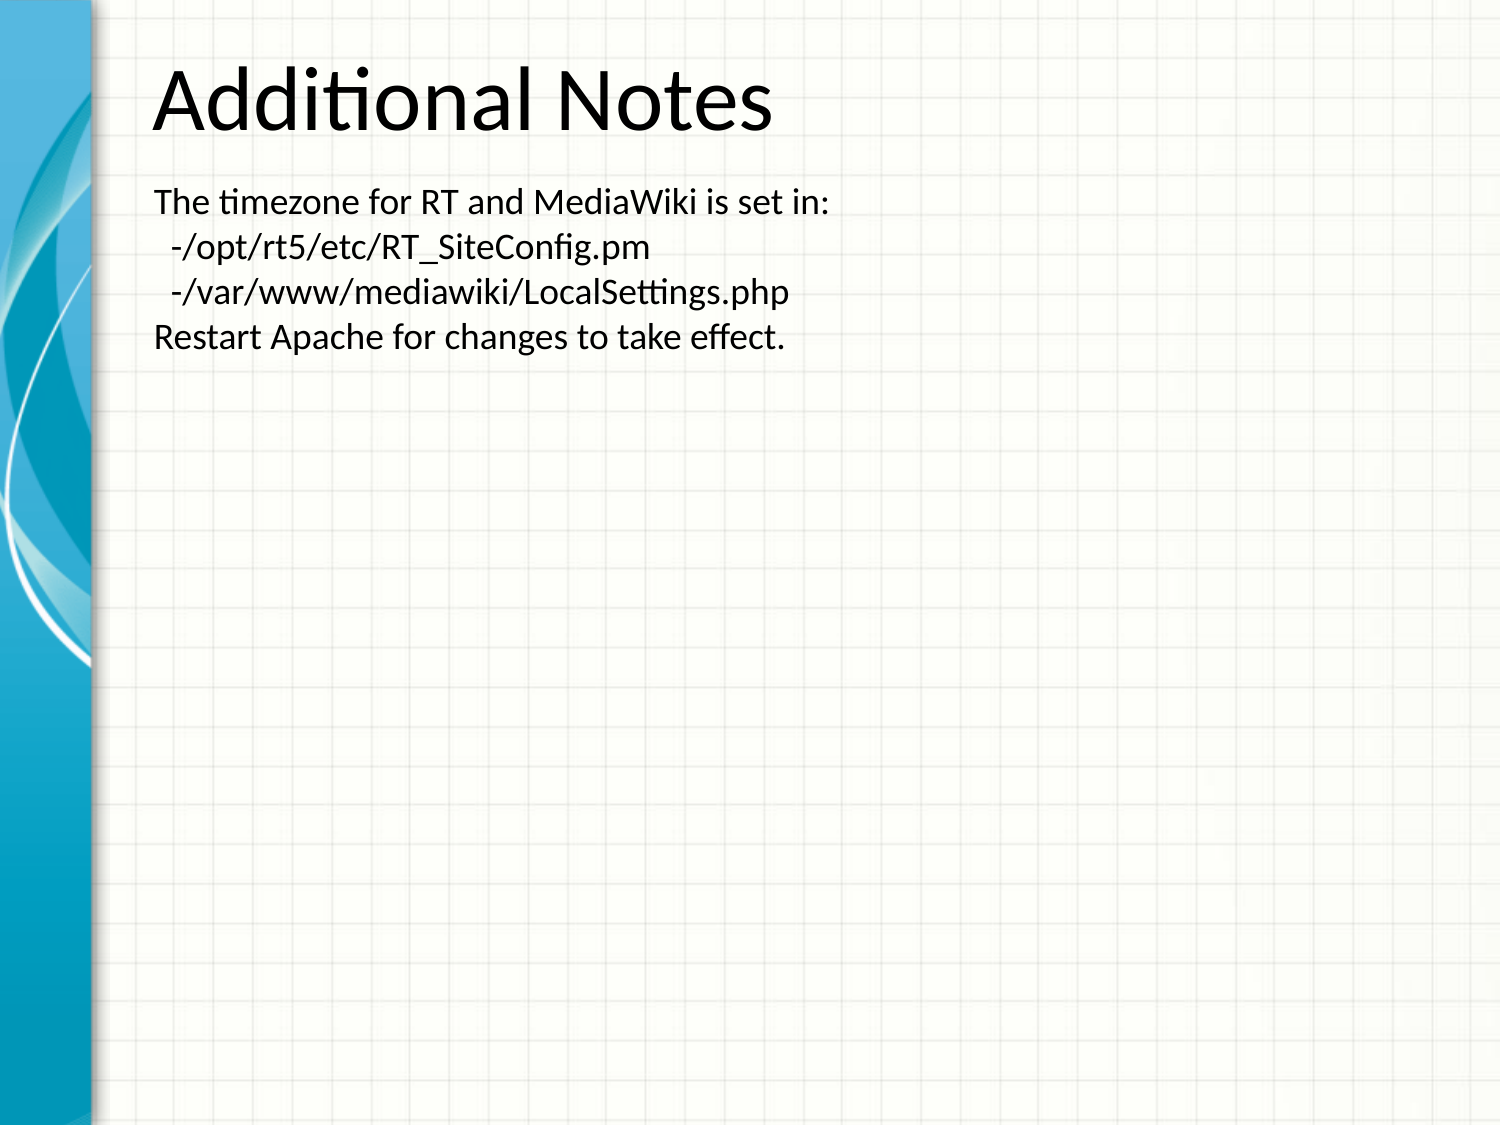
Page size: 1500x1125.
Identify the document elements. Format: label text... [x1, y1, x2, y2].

text_box The timezone for RT and MediaWiki is set in: -/opt/rt5/etc/RT_SiteConfig.pm -/var/www/mediawiki/LocalSettings.php Restart Apache for changes to take effect. [139, 169, 1417, 365]
title Additional Notes [137, 0, 1463, 188]
picture [0, 0, 1500, 1125]
